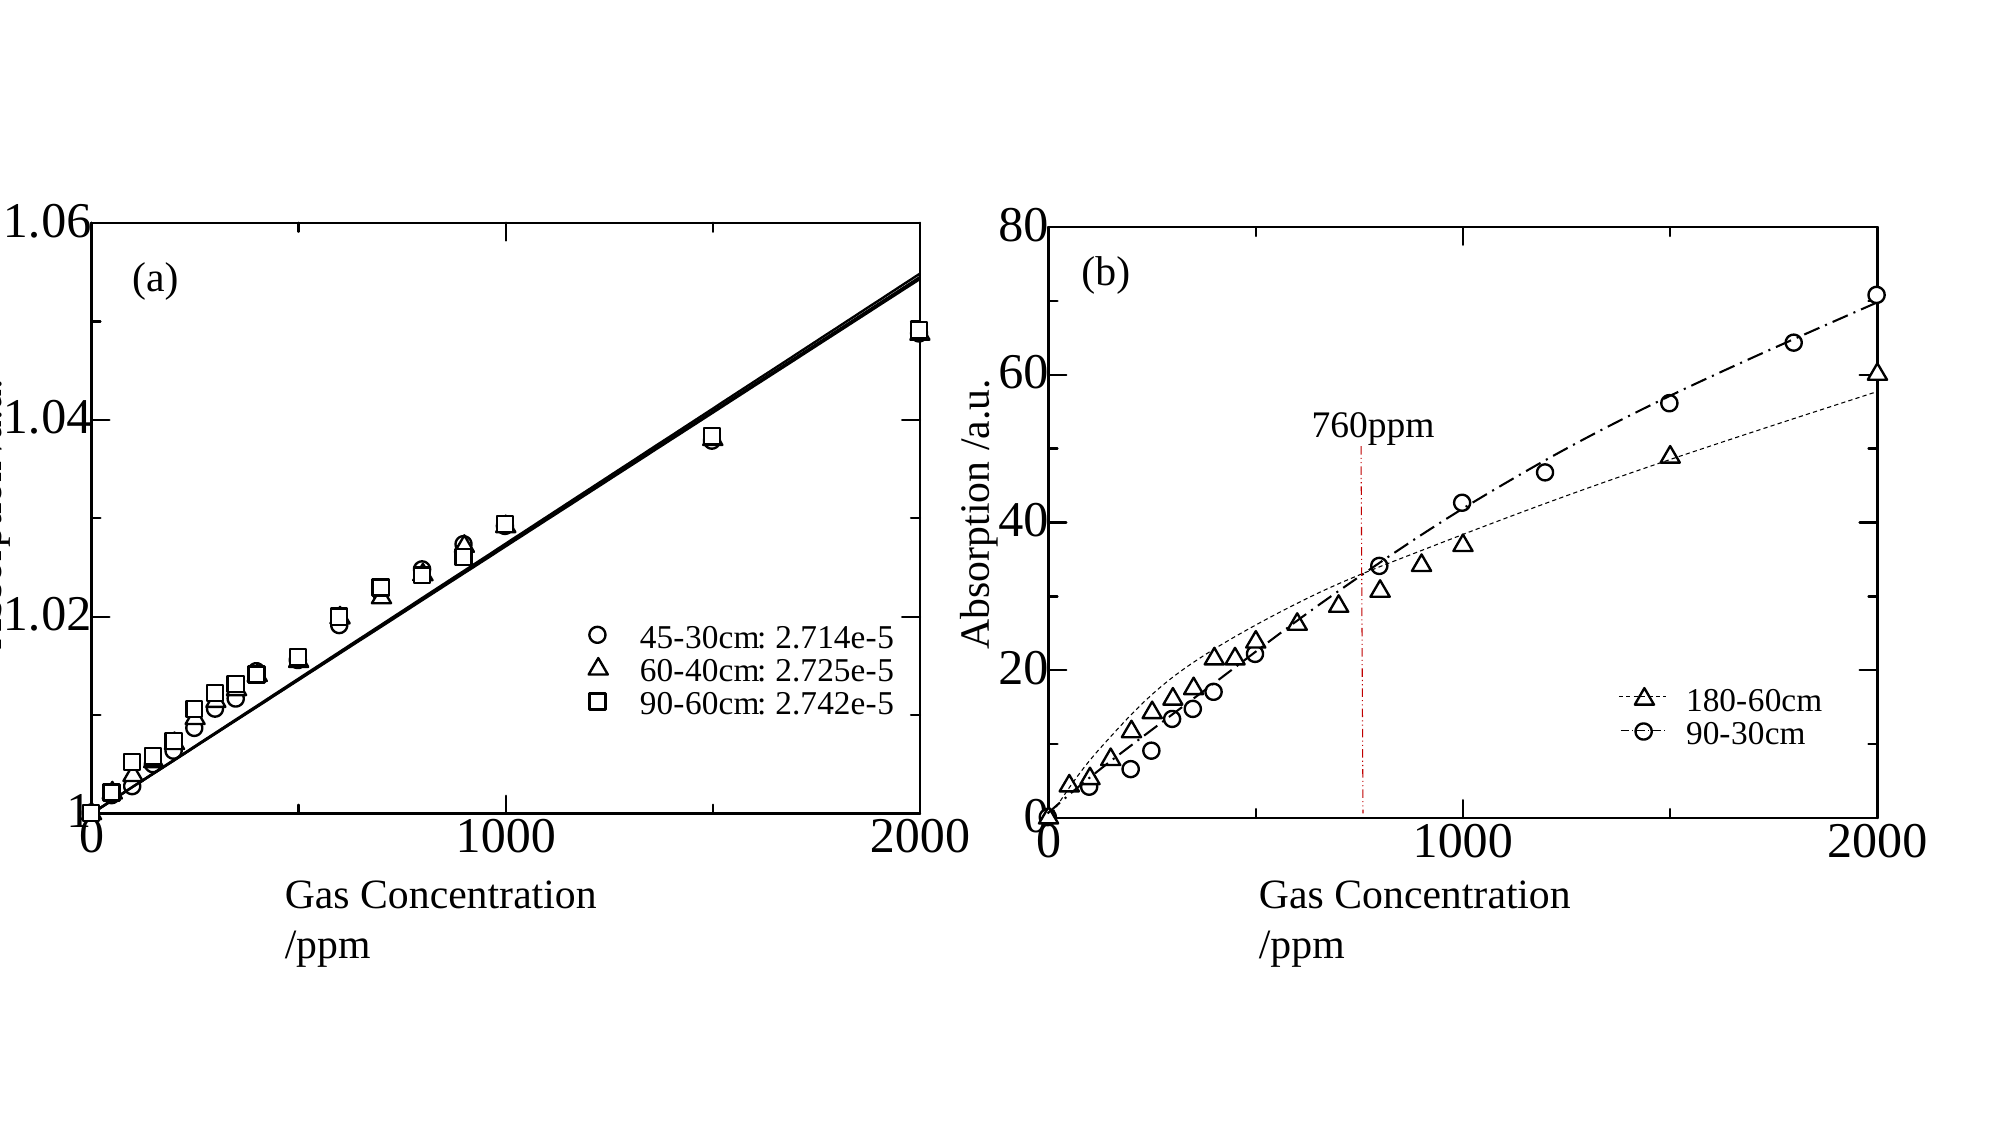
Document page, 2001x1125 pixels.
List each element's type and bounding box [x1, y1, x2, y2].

text_box [1027, 138, 1984, 925]
text_box [0, 134, 1027, 925]
